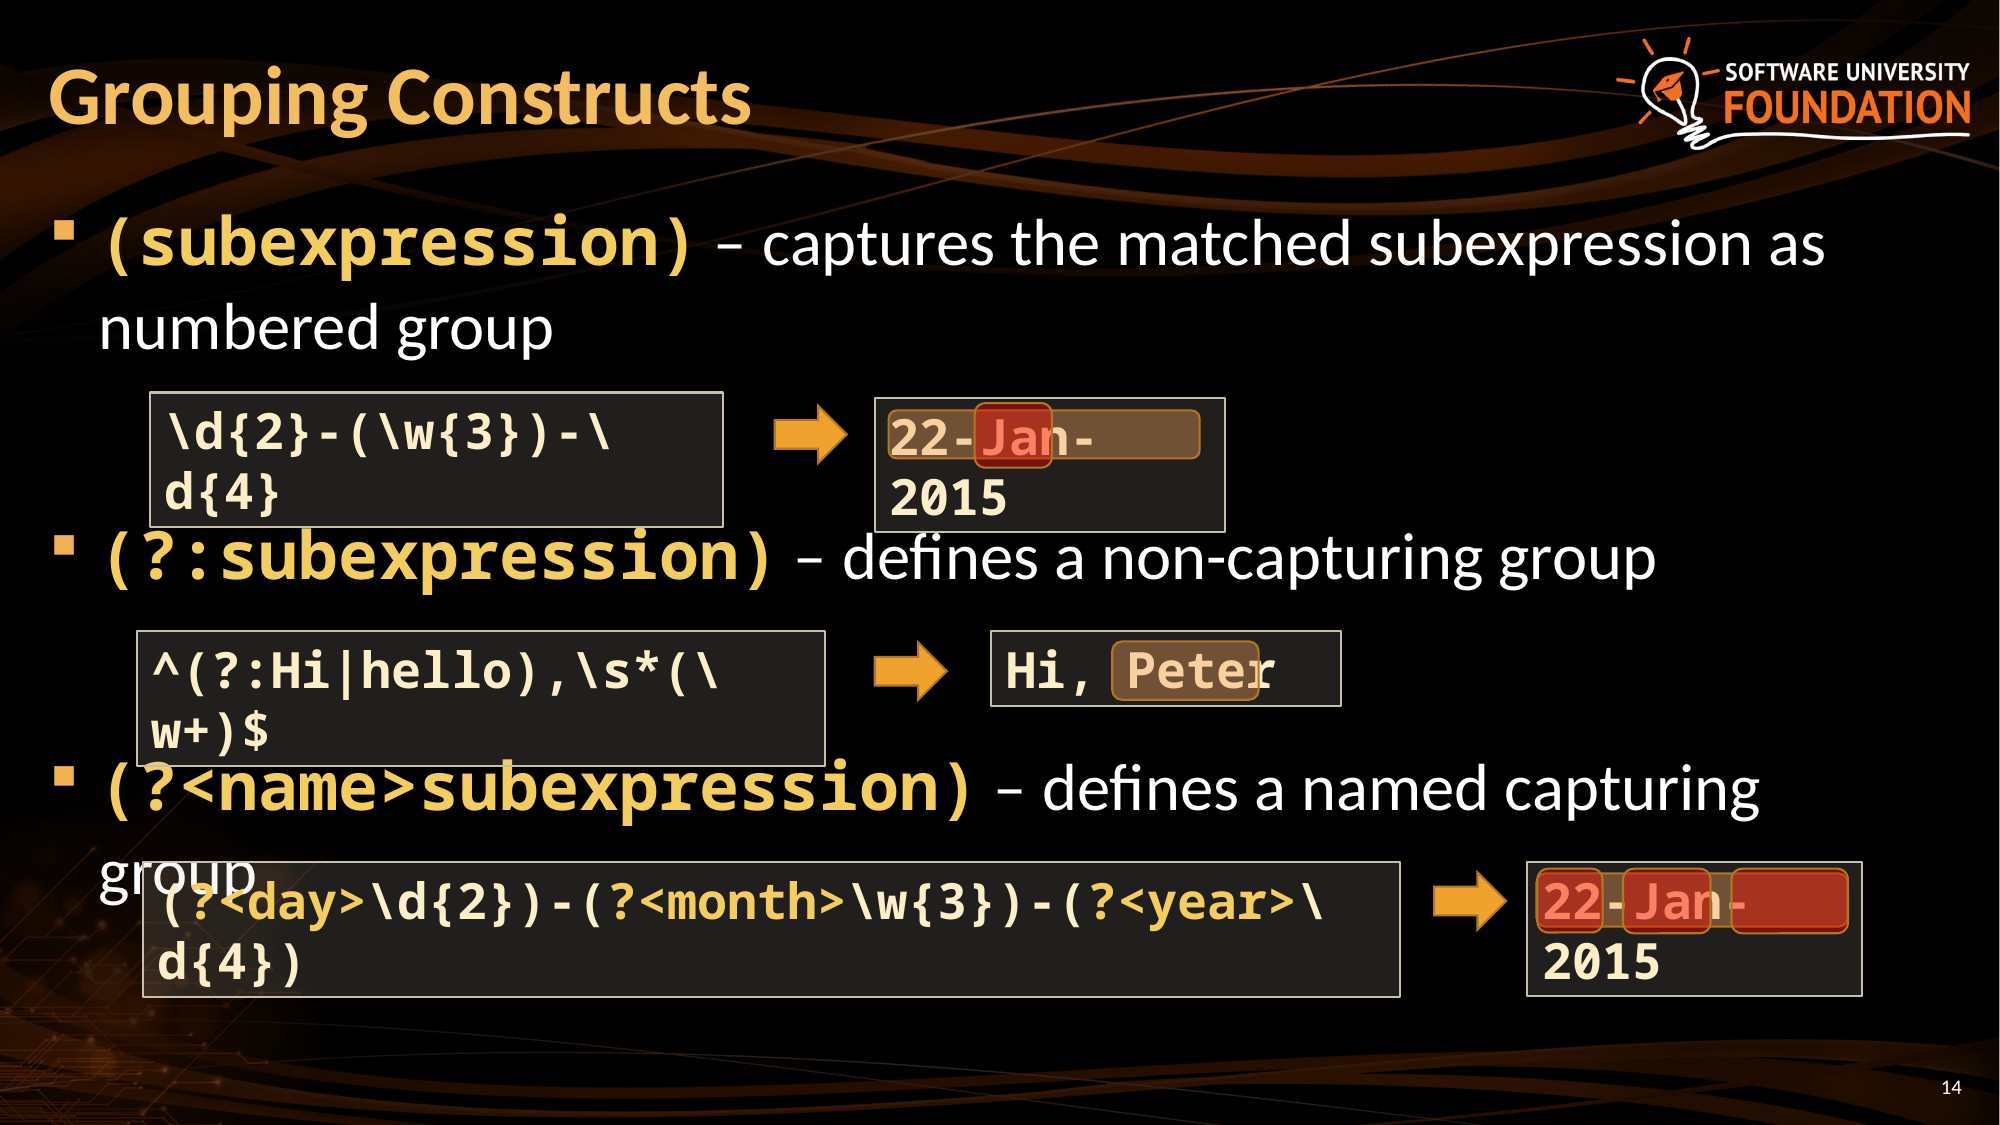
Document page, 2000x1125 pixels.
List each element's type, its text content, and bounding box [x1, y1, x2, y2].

list (subexpression) – captures the matched subexpression as numbered group (?:subexpression) – defines a non-capturing group (?<name>subexpression) – defines a named capturing group [31, 188, 1898, 1103]
text_box 22-Jan-2015 [1527, 861, 1863, 997]
text_box [1730, 867, 1850, 935]
text_box [1710, 872, 1732, 928]
text_box [1536, 867, 1604, 934]
text_box \d{2}-(\w{3})-\d{4} [149, 392, 723, 528]
slide_number 14 [1898, 1070, 1968, 1103]
text_box [773, 403, 849, 466]
text_box [873, 639, 949, 703]
picture [0, 0, 2000, 1125]
text_box [1053, 409, 1201, 460]
text_box [1621, 867, 1712, 935]
text_box 22-Jan-2015 [874, 397, 1225, 533]
text_box Hi, Peter [991, 631, 1342, 706]
text_box ^(?:Hi|hello),\s*(\w+)$ [137, 631, 825, 766]
text_box [1111, 640, 1260, 701]
text_box (?<day>\d{2})-(?<month>\w{3})-(?<year>\d{4}) [142, 862, 1400, 998]
text_box [1602, 872, 1623, 928]
text_box [973, 402, 1053, 469]
title Grouping Constructs [30, 6, 1602, 189]
text_box [1433, 869, 1508, 933]
text_box [887, 409, 974, 460]
